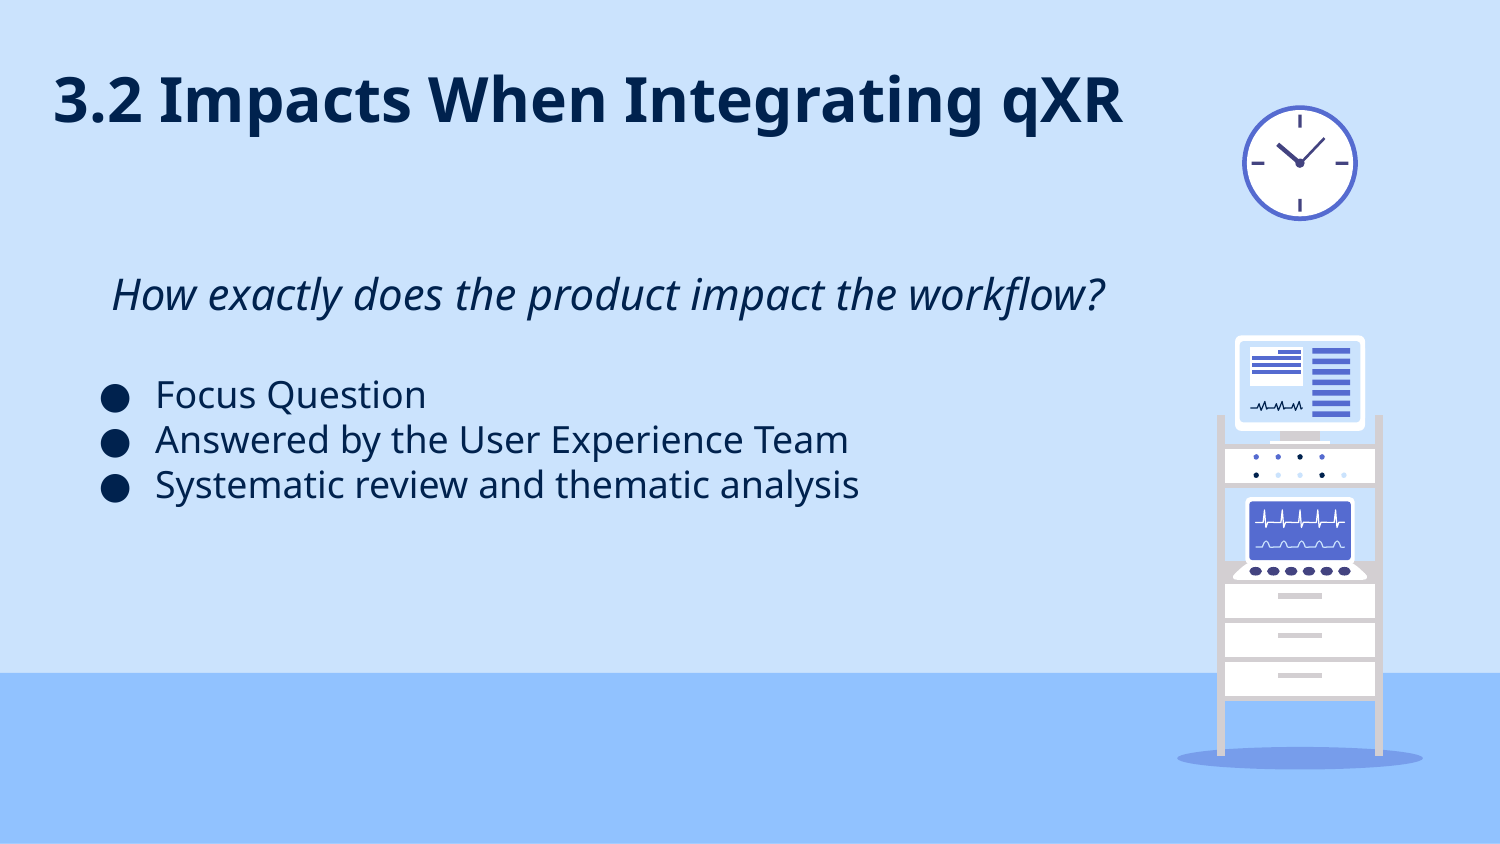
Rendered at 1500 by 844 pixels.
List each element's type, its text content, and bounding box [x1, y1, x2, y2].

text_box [1241, 105, 1359, 222]
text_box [1176, 335, 1424, 770]
text_box 3.2 Impacts When Integrating qXR [39, 59, 1178, 150]
text_box How exactly does the product impact the workflow? Focus Question Answered by the User Experience Team Systematic review and thematic analysis [65, 251, 1151, 710]
